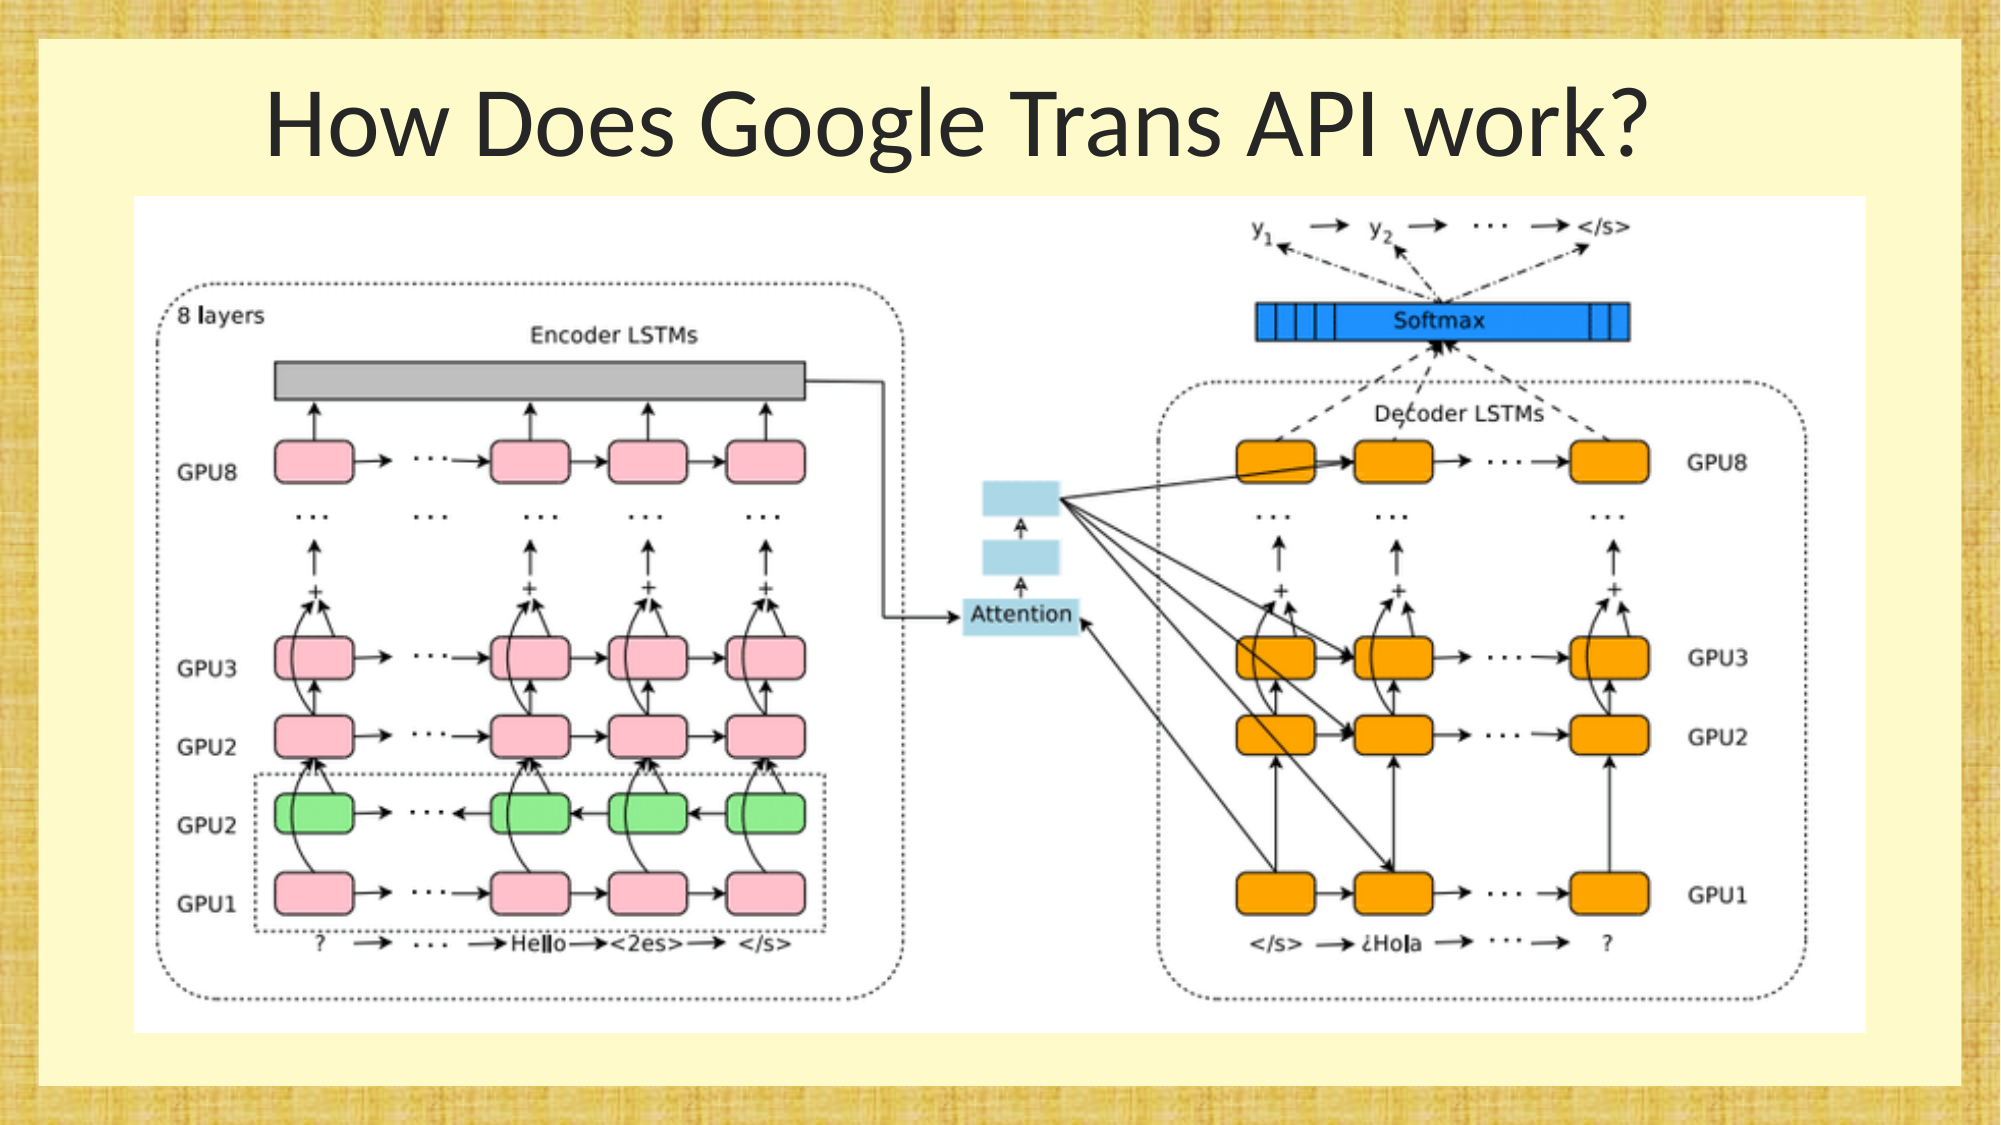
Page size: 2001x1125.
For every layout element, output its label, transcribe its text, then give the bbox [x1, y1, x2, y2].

picture [0, 0, 2001, 1125]
title How Does Google Trans API work? [249, 51, 1750, 191]
